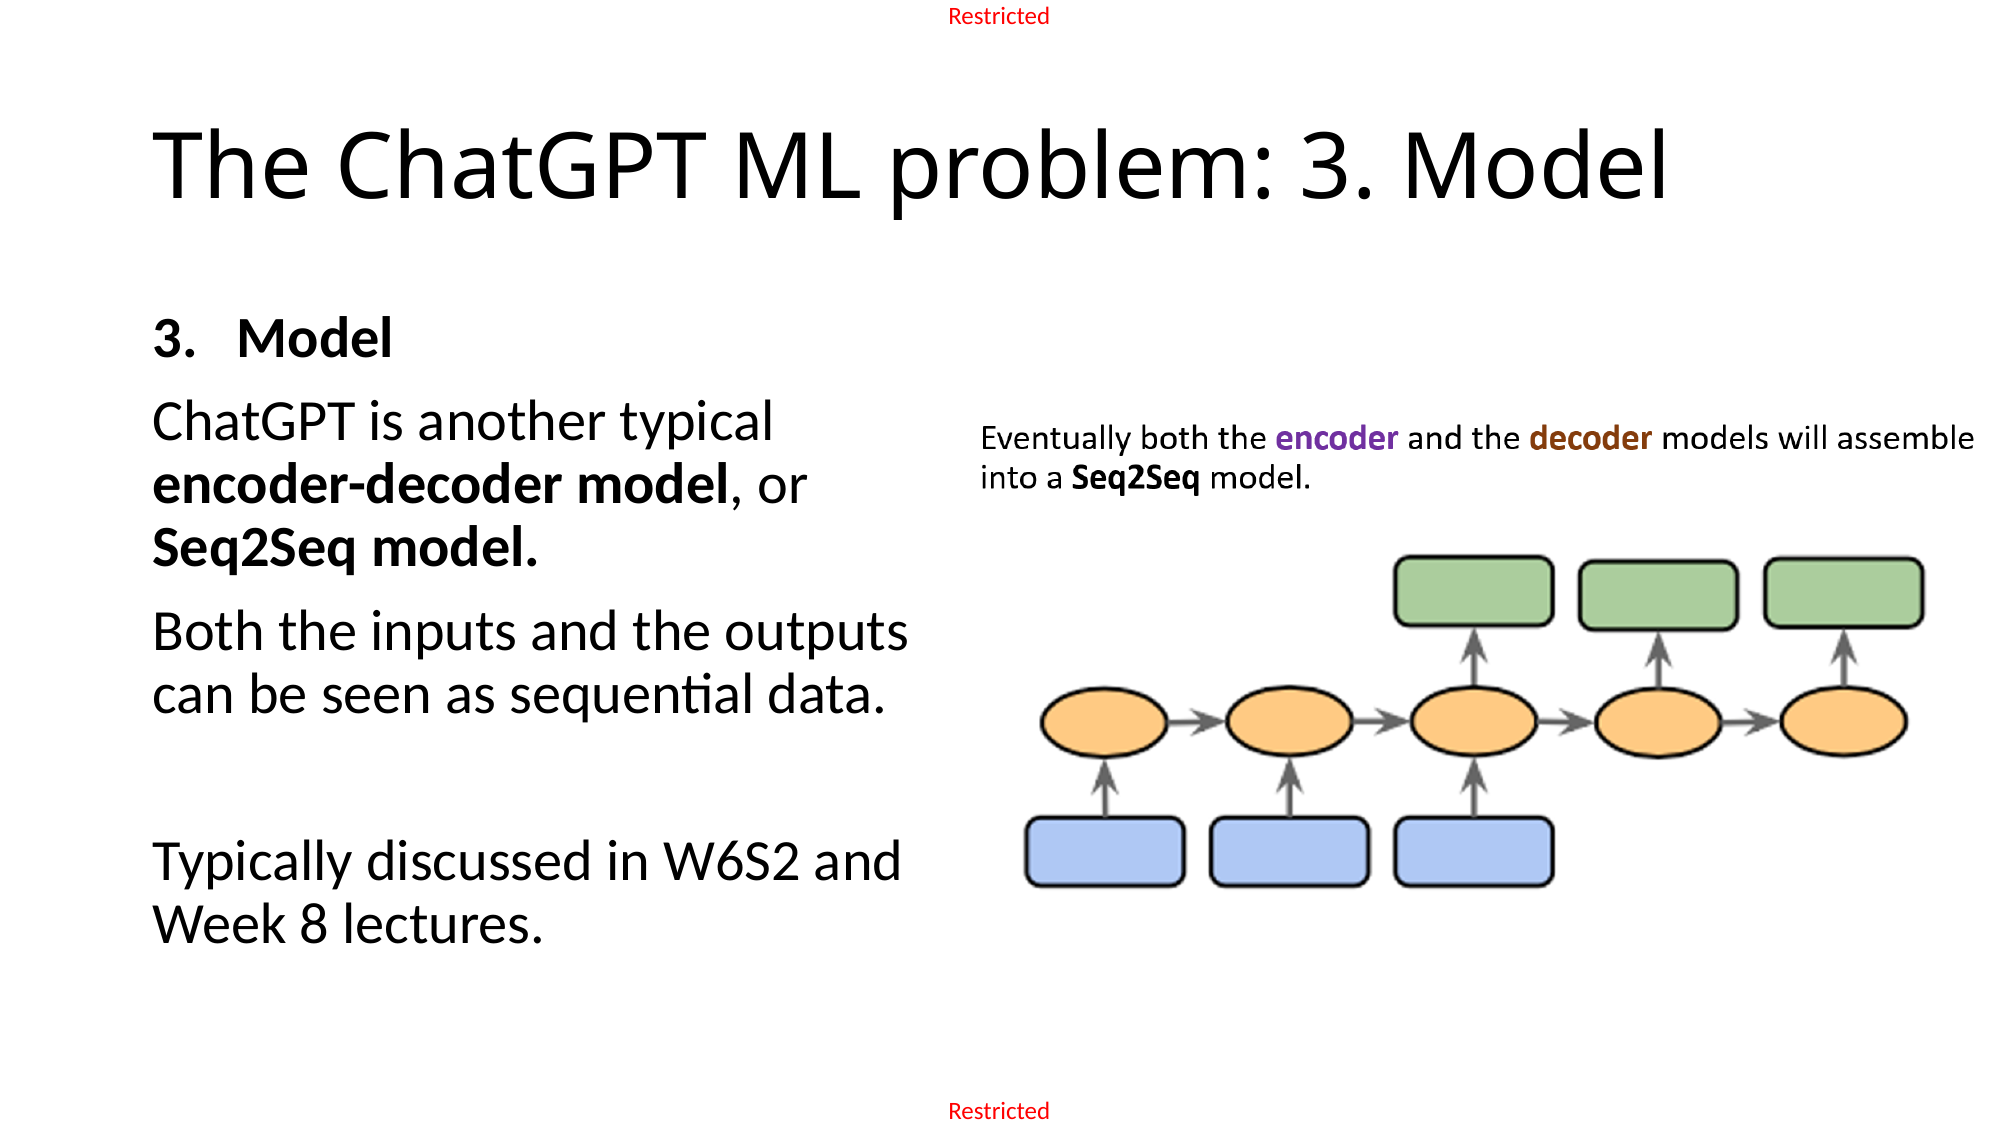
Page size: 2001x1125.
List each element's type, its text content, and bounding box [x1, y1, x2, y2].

picture [975, 416, 1981, 897]
title The ChatGPT ML problem: 3. Model [137, 59, 1863, 278]
list Model ChatGPT is another typical encoder-decoder model, or Seq2Seq model. Both the inputs and the outputs can be seen as sequential data. Typically discussed in W6S2 and Week 8 lectures. [137, 299, 988, 1125]
